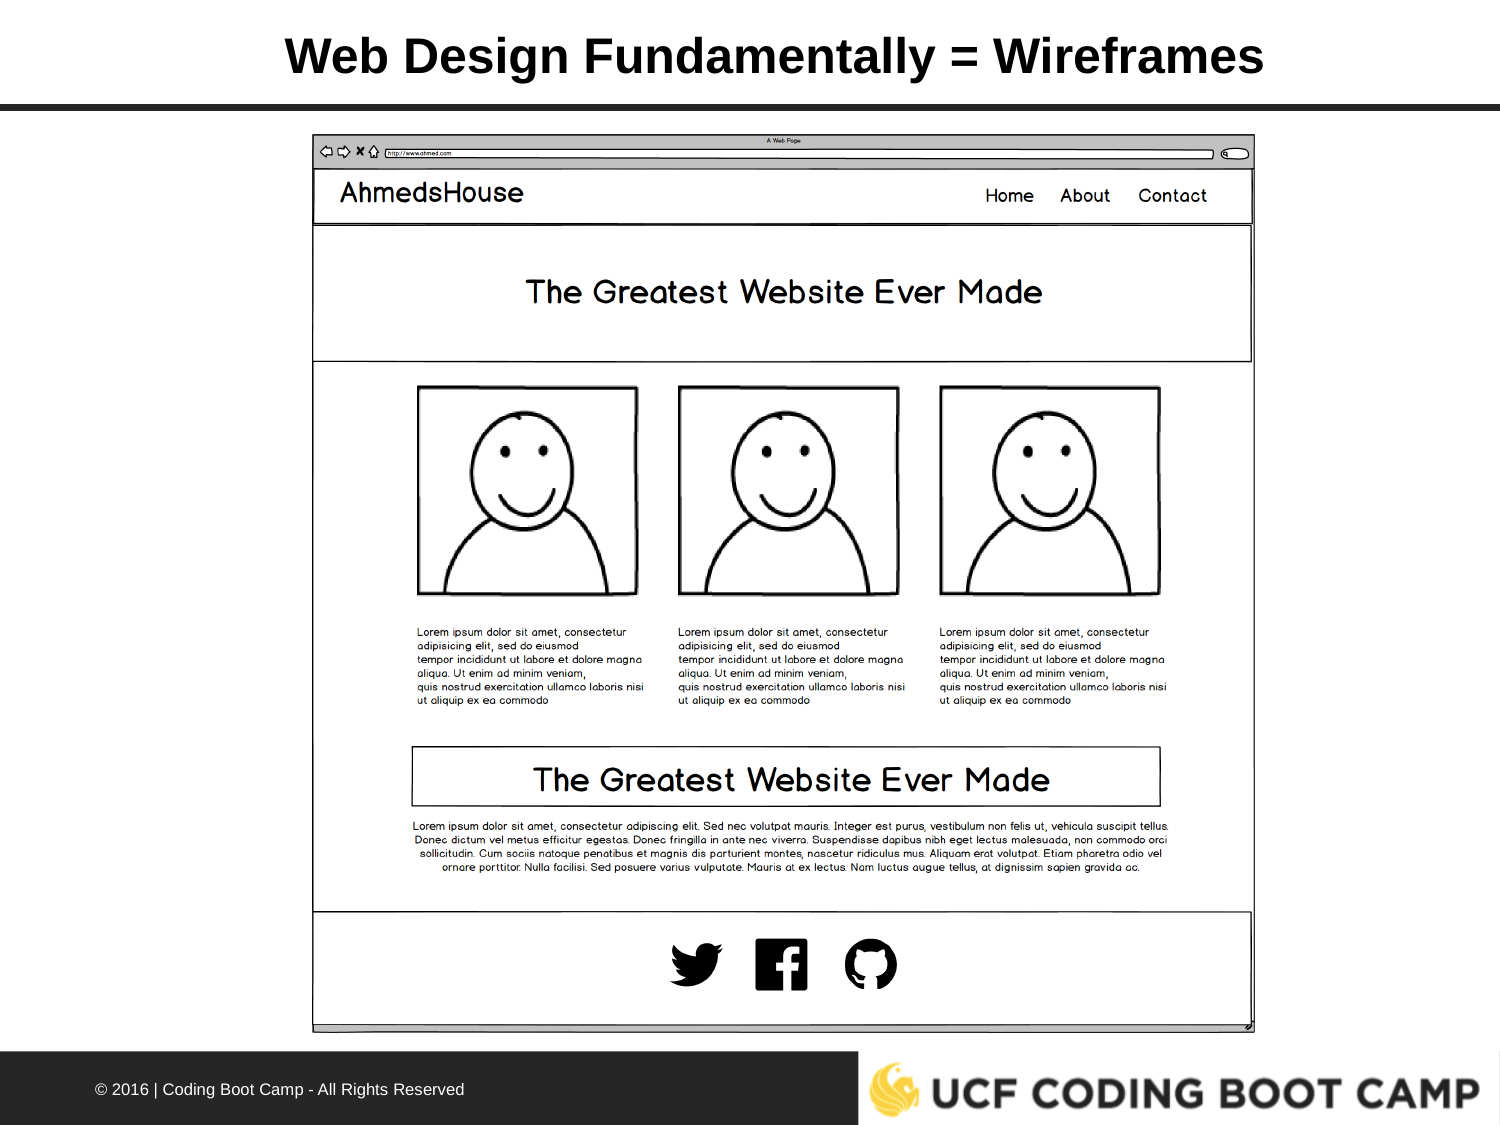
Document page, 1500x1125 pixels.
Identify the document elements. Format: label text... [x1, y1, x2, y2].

picture [858, 1051, 1500, 1125]
text_box Web Design Fundamentally = Wireframes [50, 16, 1500, 91]
picture [312, 134, 1256, 1034]
